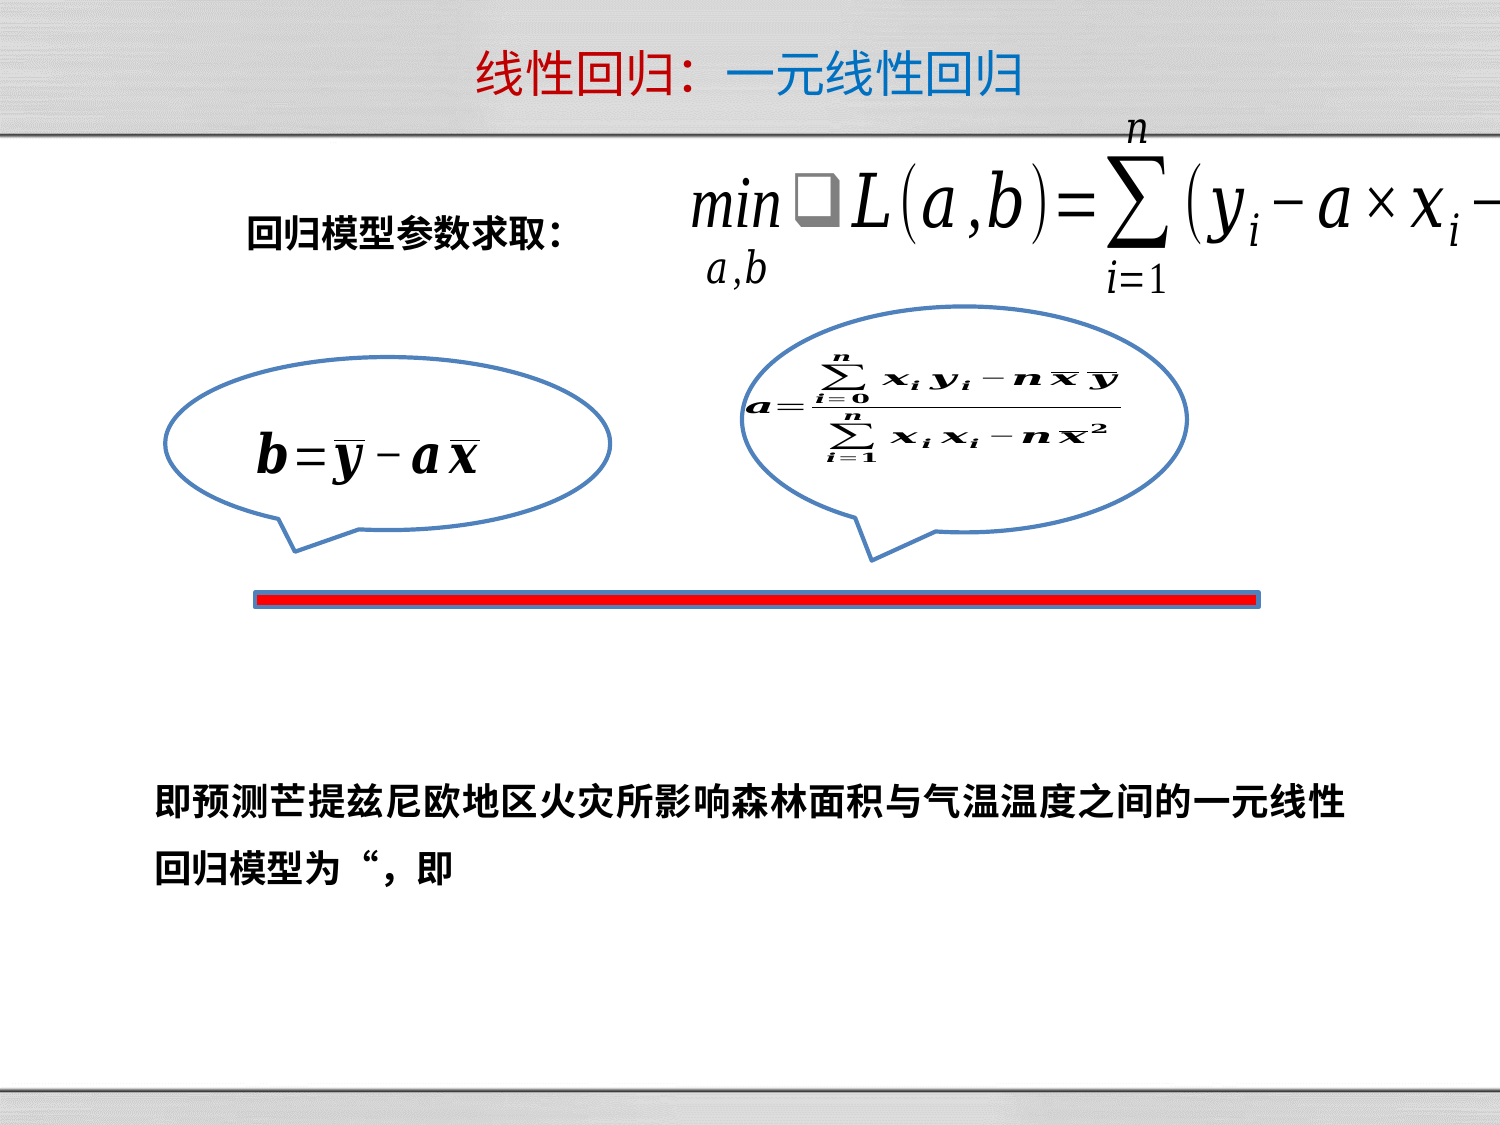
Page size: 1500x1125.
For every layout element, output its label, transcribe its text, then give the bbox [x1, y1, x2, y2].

text_box [253, 590, 1261, 609]
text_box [741, 306, 1188, 533]
title 线性回归：一元线性回归 [0, 0, 1500, 135]
text_box [163, 354, 613, 554]
picture [0, 135, 1500, 1125]
